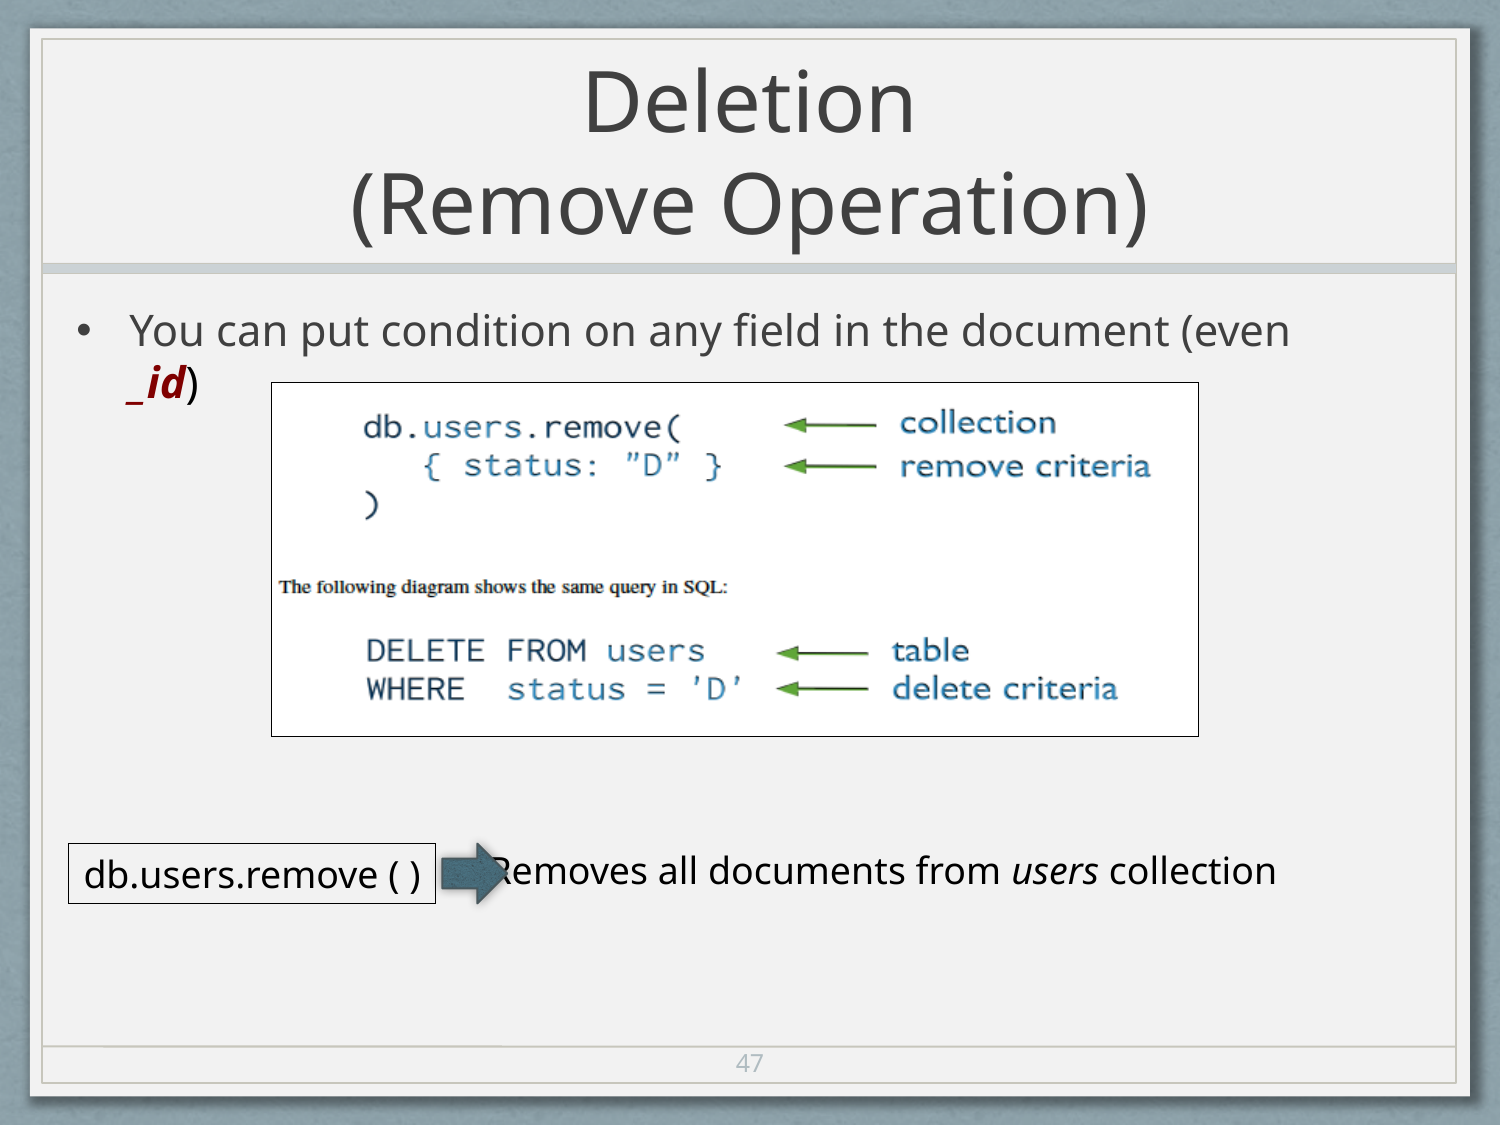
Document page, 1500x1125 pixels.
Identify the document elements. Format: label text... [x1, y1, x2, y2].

slide_number 47 [687, 1042, 813, 1088]
text_box Removes all documents from users collection [481, 839, 1293, 899]
picture [270, 381, 1200, 737]
title Deletion (Remove Operation) [147, 40, 1353, 260]
text_box db.users.remove ( ) [68, 843, 436, 904]
text_box [441, 842, 508, 905]
list You can put condition on any field in the document (even _id) [61, 295, 1385, 415]
